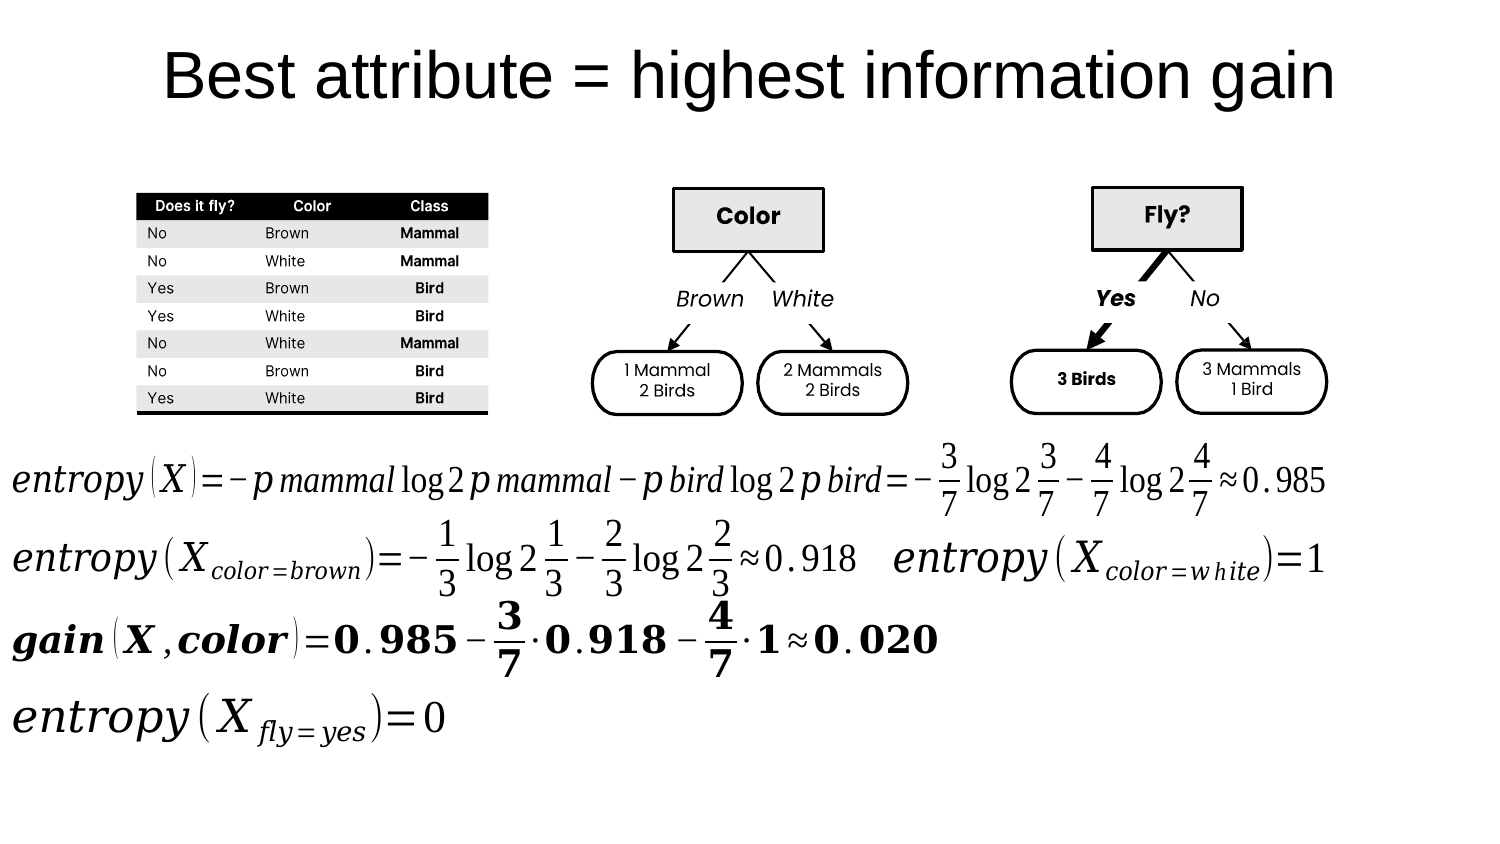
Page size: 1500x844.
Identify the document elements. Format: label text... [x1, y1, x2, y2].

text_box [624, 356, 721, 387]
text_box [1176, 350, 1327, 414]
table_cell [253, 385, 370, 411]
text_box [265, 332, 313, 354]
text_box [147, 305, 183, 327]
text_box [265, 360, 318, 382]
text_box [722, 250, 748, 281]
table_cell [370, 248, 488, 275]
table_cell [370, 303, 488, 330]
table_cell [253, 222, 370, 248]
text_box [1080, 281, 1152, 323]
text_box [155, 195, 241, 217]
text_box [265, 305, 313, 327]
text_box [415, 360, 451, 382]
text_box [1144, 196, 1202, 237]
text_box [1086, 323, 1113, 350]
text_box [1227, 323, 1252, 351]
text_box [1092, 187, 1243, 251]
table_cell [370, 385, 488, 411]
text_box [265, 222, 318, 244]
text_box [805, 376, 868, 407]
text_box [415, 277, 451, 299]
text_box [1202, 355, 1312, 386]
table_cell [253, 330, 370, 358]
table_cell [370, 330, 488, 358]
text_box [1057, 365, 1124, 396]
text_box [400, 222, 469, 244]
table_cell [253, 248, 370, 275]
table_cell [137, 248, 253, 275]
text_box [410, 195, 456, 217]
text_box [265, 387, 313, 409]
table_cell [253, 303, 370, 330]
text_box [147, 387, 183, 409]
text_box [808, 324, 833, 352]
text_box [400, 250, 469, 272]
text_box [147, 360, 177, 382]
text_box [716, 197, 793, 239]
text_box [147, 332, 177, 354]
table_header [253, 191, 370, 222]
table_cell [253, 275, 370, 303]
text_box Best attribute = highest information gain [29, 16, 1472, 133]
table_header [370, 191, 488, 222]
text_box [265, 277, 318, 299]
table_cell [370, 222, 488, 248]
text_box [265, 250, 313, 272]
text_box [1095, 280, 1150, 320]
text_box [293, 195, 339, 217]
text_box [1166, 249, 1194, 280]
text_box [639, 377, 703, 407]
table_cell [137, 275, 253, 303]
text_box [1139, 248, 1169, 280]
table_cell [137, 358, 253, 385]
text_box [757, 351, 908, 415]
text_box [415, 387, 451, 409]
table_cell [370, 358, 488, 385]
table_cell [137, 330, 253, 358]
text_box [415, 305, 451, 327]
table_cell [137, 385, 253, 411]
text_box [1231, 375, 1280, 406]
text_box [661, 282, 756, 324]
text_box [1175, 281, 1236, 323]
text_box [147, 277, 183, 299]
text_box [592, 351, 743, 415]
text_box [147, 250, 177, 272]
table_cell [137, 303, 253, 330]
table_cell [253, 358, 370, 385]
text_box [667, 324, 691, 351]
text_box [673, 188, 824, 252]
text_box [756, 282, 850, 324]
text_box [1190, 280, 1235, 320]
text_box [676, 281, 758, 321]
text_box [771, 281, 847, 321]
text_box [747, 250, 775, 281]
table_cell [370, 275, 488, 303]
table_cell [137, 222, 253, 248]
text_box [400, 332, 469, 354]
text_box [147, 222, 177, 244]
text_box [1011, 350, 1162, 414]
text_box [783, 356, 893, 387]
table_header [137, 191, 253, 222]
